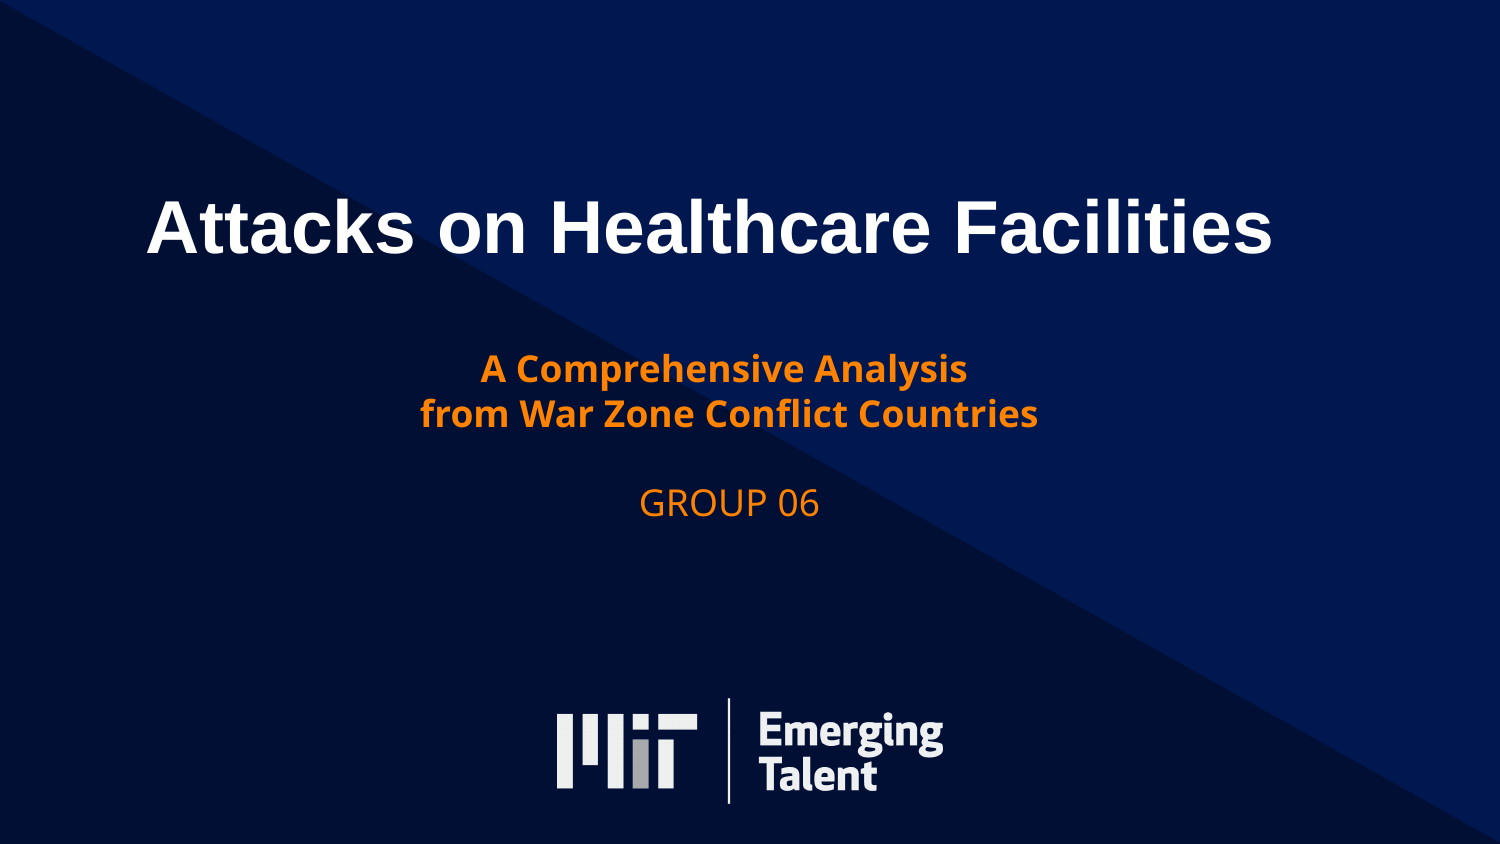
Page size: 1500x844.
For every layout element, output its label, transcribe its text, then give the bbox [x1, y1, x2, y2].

picture [556, 698, 943, 804]
subtitle A Comprehensive Analysis from War Zone Conflict Countries GROUP 06 [134, 330, 1325, 541]
title Attacks on Healthcare Facilities [117, 132, 1303, 284]
